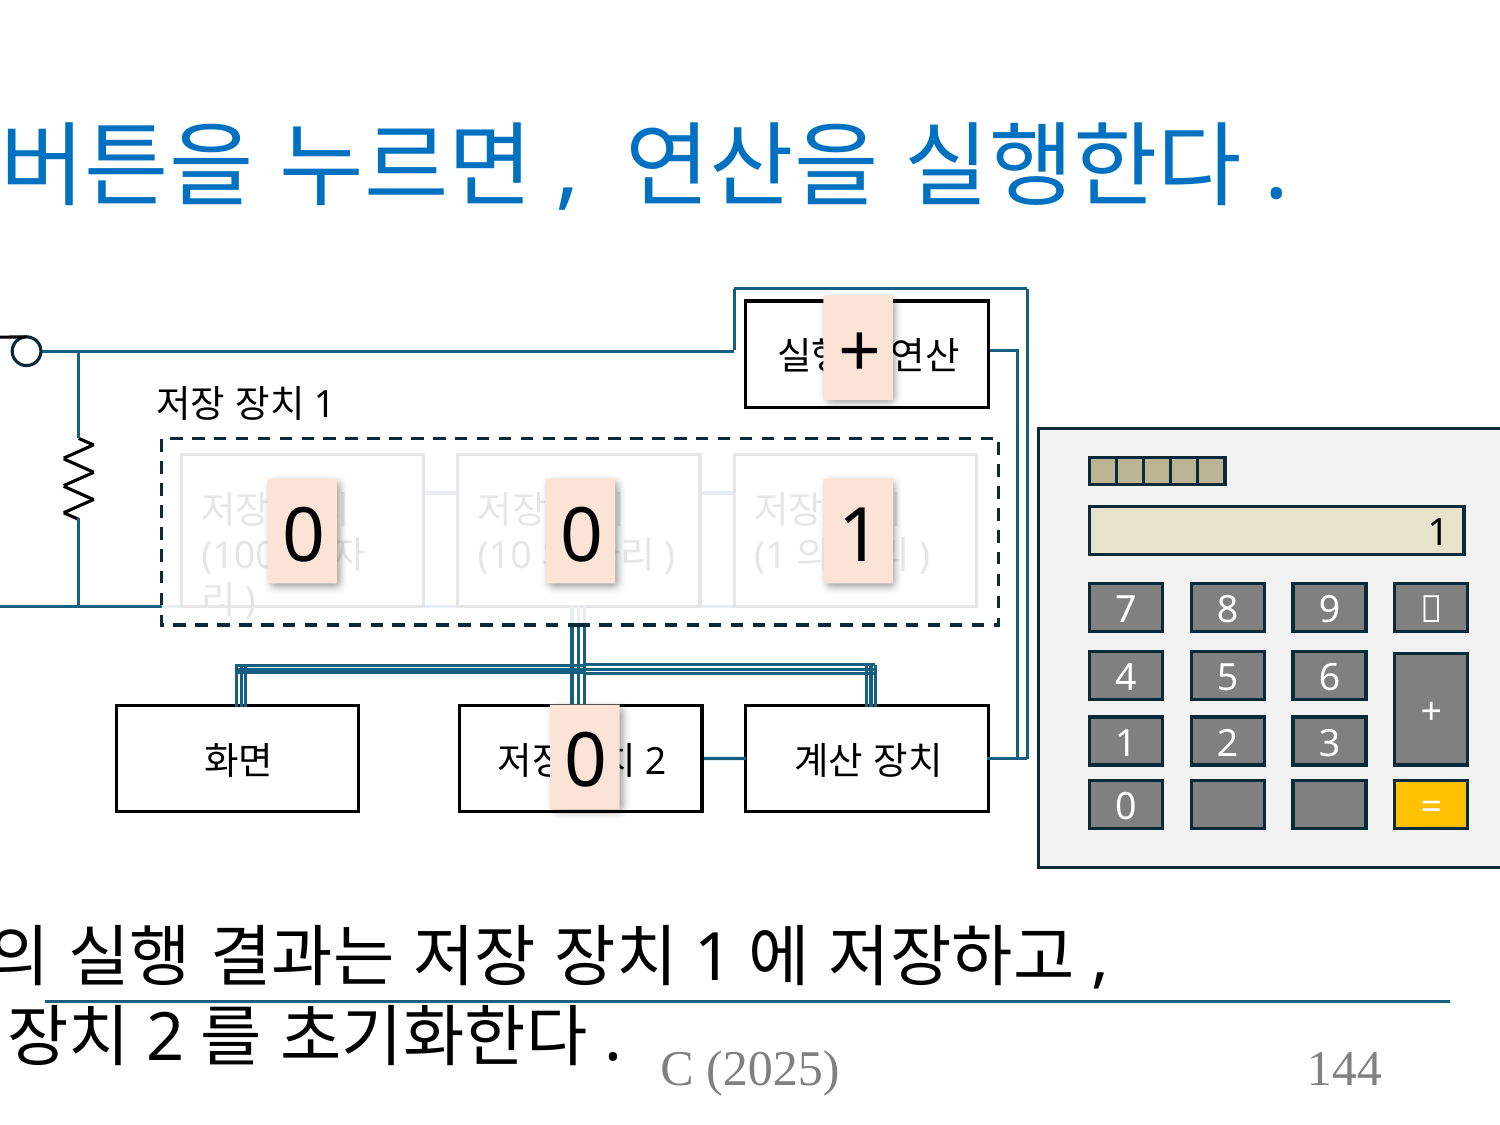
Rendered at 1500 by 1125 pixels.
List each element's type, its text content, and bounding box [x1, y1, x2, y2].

slide_number 144 [1059, 1042, 1397, 1103]
text_box + [1393, 652, 1469, 767]
text_box 5 [1190, 650, 1266, 701]
footer C (2025) [496, 1042, 1004, 1103]
text_box [1169, 456, 1196, 486]
text_box 6 [1291, 650, 1368, 701]
title = 버튼을 누르면, 연산을 실행한다. [539, 59, 1500, 278]
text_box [180, 453, 978, 608]
text_box 1 [1088, 715, 1164, 767]
text_box [1088, 456, 1115, 486]
text_box  [1393, 582, 1469, 633]
text_box [1115, 456, 1142, 486]
text_box 8 [1190, 582, 1266, 633]
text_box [115, 704, 360, 813]
text_box [1291, 779, 1368, 830]
text_box [1190, 779, 1266, 830]
text_box [1196, 456, 1227, 486]
text_box [1142, 456, 1169, 486]
text_box 저장 장치1 [141, 372, 266, 433]
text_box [745, 704, 989, 813]
text_box 1 [1088, 505, 1466, 556]
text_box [235, 664, 246, 708]
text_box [63, 437, 95, 520]
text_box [266, 608, 539, 1047]
text_box 연산의 실행 결과는 저장 장치1에 저장하고, 저장 장치2를 초기화한다. [0, 906, 496, 1081]
title = 버튼을 누르면, 연산을 실행한다. [0, 59, 266, 278]
text_box 9 [1291, 582, 1368, 633]
text_box 0 [1088, 779, 1164, 830]
text_box = [1393, 779, 1469, 830]
text_box [1037, 427, 1500, 869]
text_box 7 [1088, 582, 1164, 633]
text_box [266, 0, 539, 453]
text_box 연산의 실행 결과는 저장 장치1에 저장하고, 저장 장치2를 초기화한다. [539, 906, 1500, 1081]
text_box + [823, 295, 893, 300]
text_box [539, 437, 1000, 627]
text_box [865, 664, 876, 708]
text_box 2 [1190, 715, 1266, 767]
text_box 4 [1088, 650, 1164, 701]
text_box 3 [1291, 715, 1368, 767]
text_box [458, 704, 703, 813]
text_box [745, 300, 989, 408]
text_box [160, 437, 266, 627]
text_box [725, 524, 736, 815]
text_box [405, 493, 415, 845]
